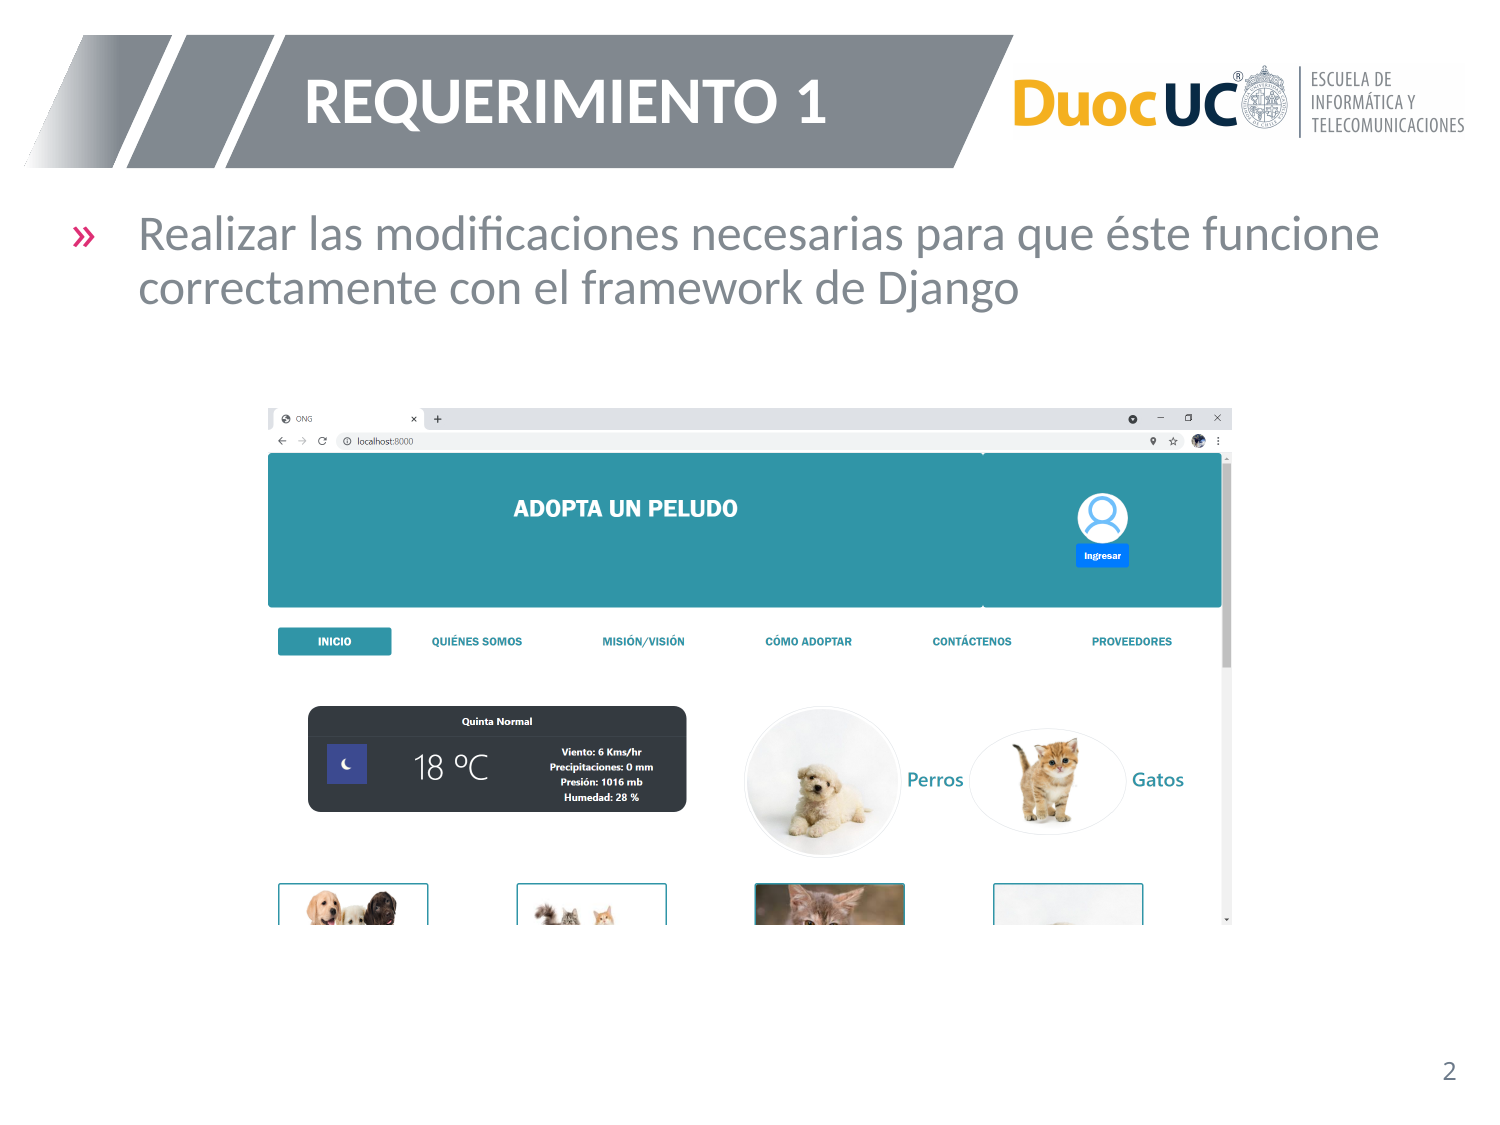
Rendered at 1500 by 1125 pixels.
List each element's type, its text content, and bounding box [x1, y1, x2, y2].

title REQUERIMIENTO 1 [289, 34, 993, 169]
list Realizar las modificaciones necesarias para que éste funcione correctamente con el framework de Django [48, 199, 1452, 1043]
picture [268, 408, 1232, 926]
picture [1013, 63, 1465, 140]
